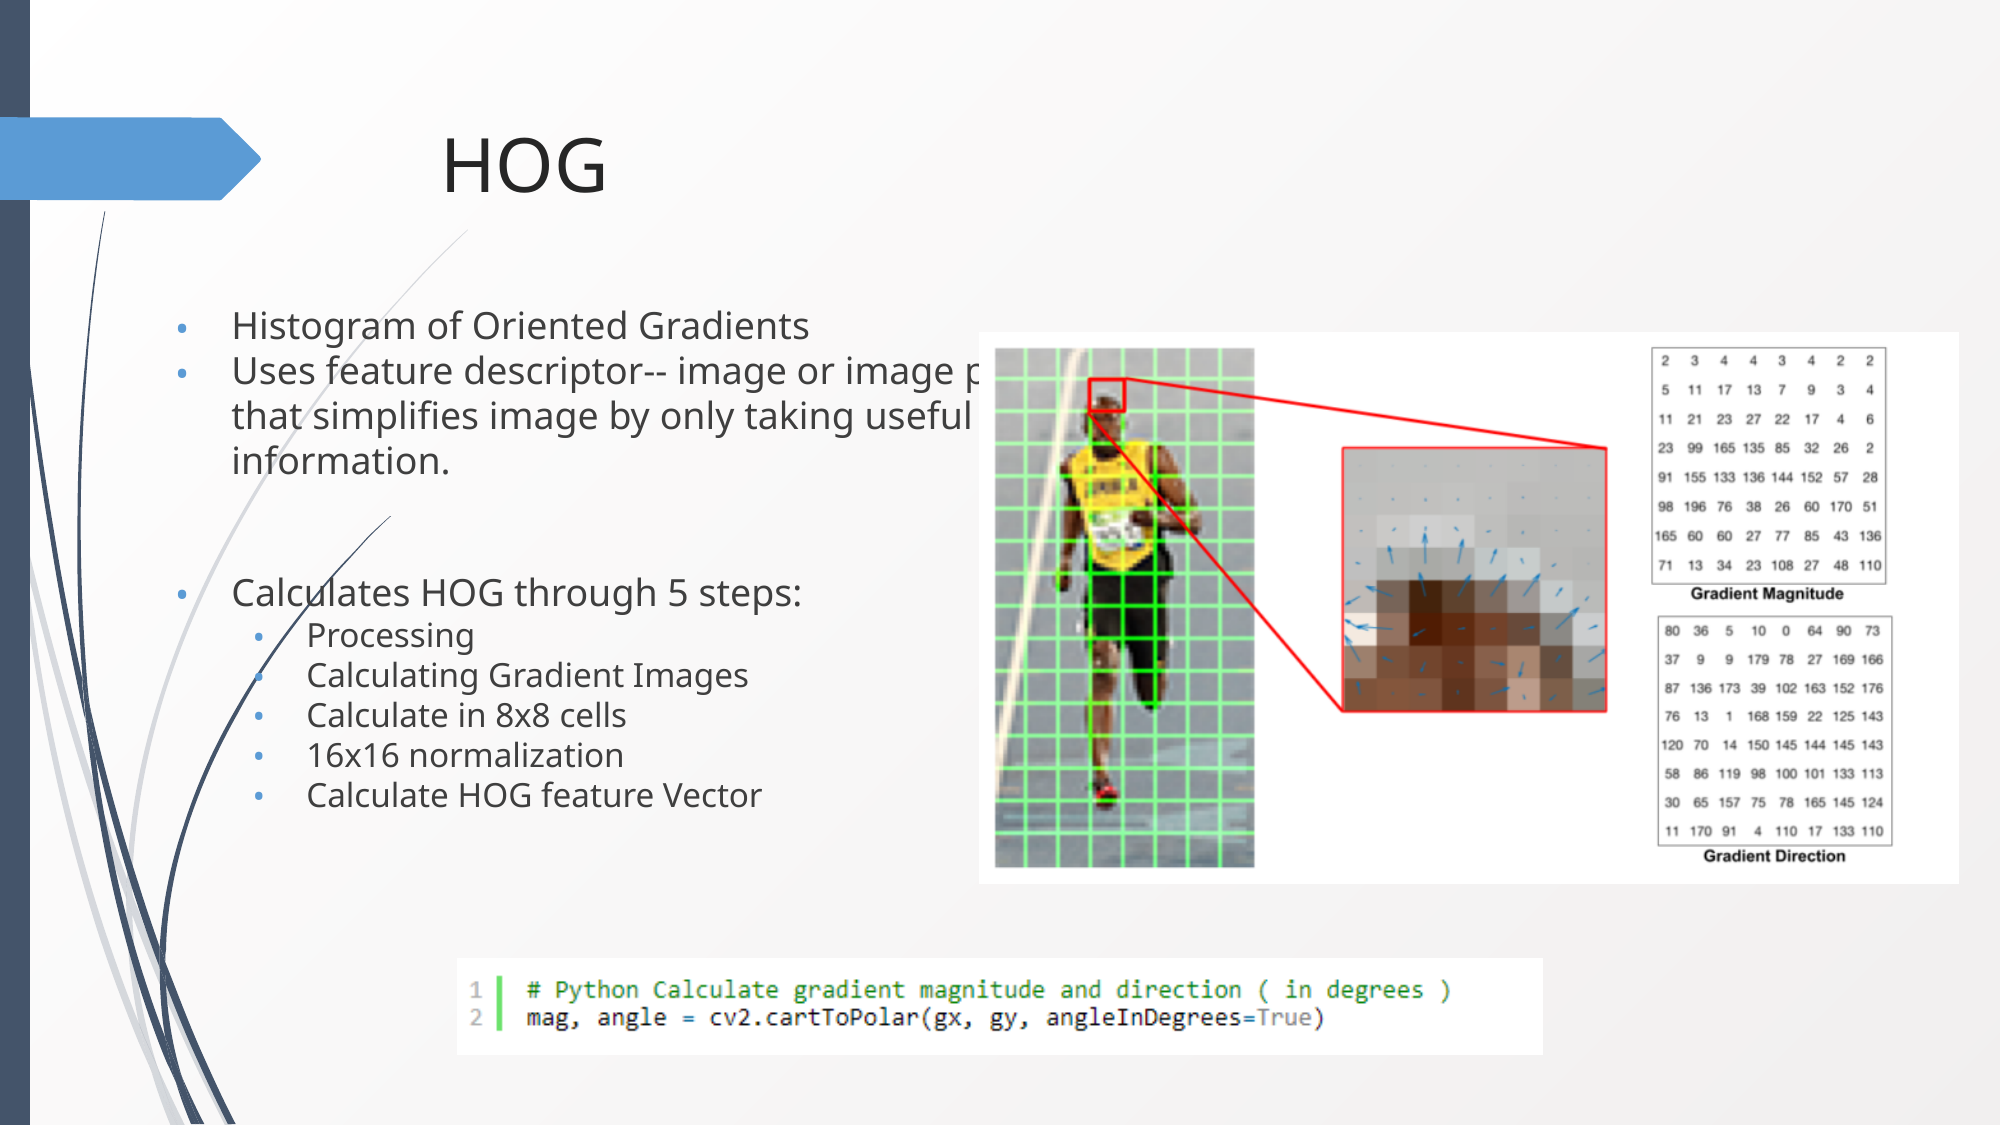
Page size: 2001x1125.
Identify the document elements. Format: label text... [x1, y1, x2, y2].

title HOG [425, 102, 1888, 313]
list Histogram of Oriented Gradients Uses feature descriptor-- image or image patch that simplifies image by only taking useful information. Calculates HOG through 5 steps: Processing Calculating Gradient Images Calculate in 8x8 cells 16x16 normalization Calculate HOG feature Vector [141, 287, 1110, 1080]
picture [979, 332, 1959, 884]
picture [457, 957, 1543, 1055]
